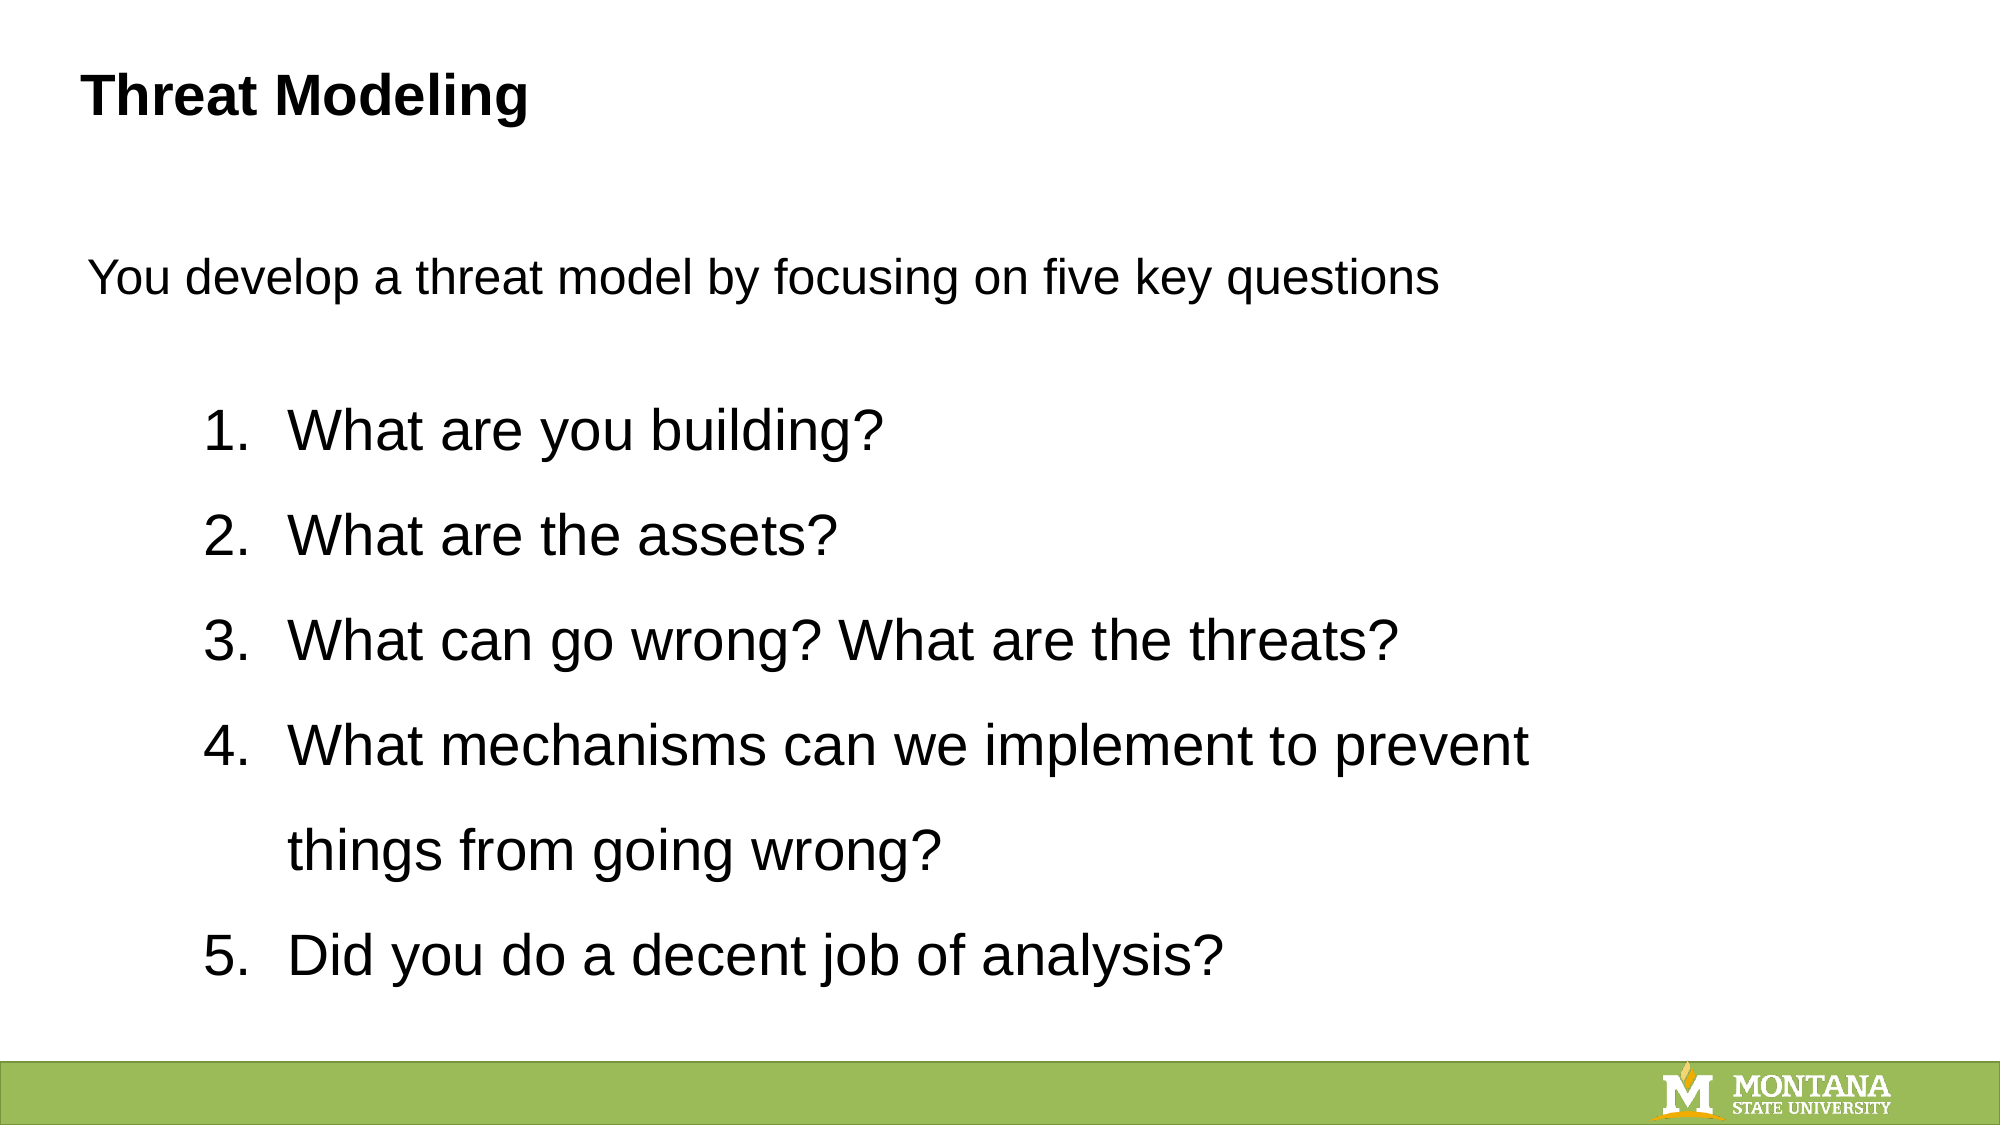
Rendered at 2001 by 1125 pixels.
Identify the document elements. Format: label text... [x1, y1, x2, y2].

picture [1649, 1060, 1892, 1122]
text_box What are you building? What are the assets? What can go wrong? What are the threats? What mechanisms can we implement to prevent things from going wrong? Did you do a decent job of analysis? [188, 349, 1650, 995]
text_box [0, 1060, 1647, 1125]
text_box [1892, 1060, 2000, 1125]
text_box You develop a threat model by focusing on five key questions [72, 237, 1457, 312]
text_box Threat Modeling [65, 50, 546, 135]
